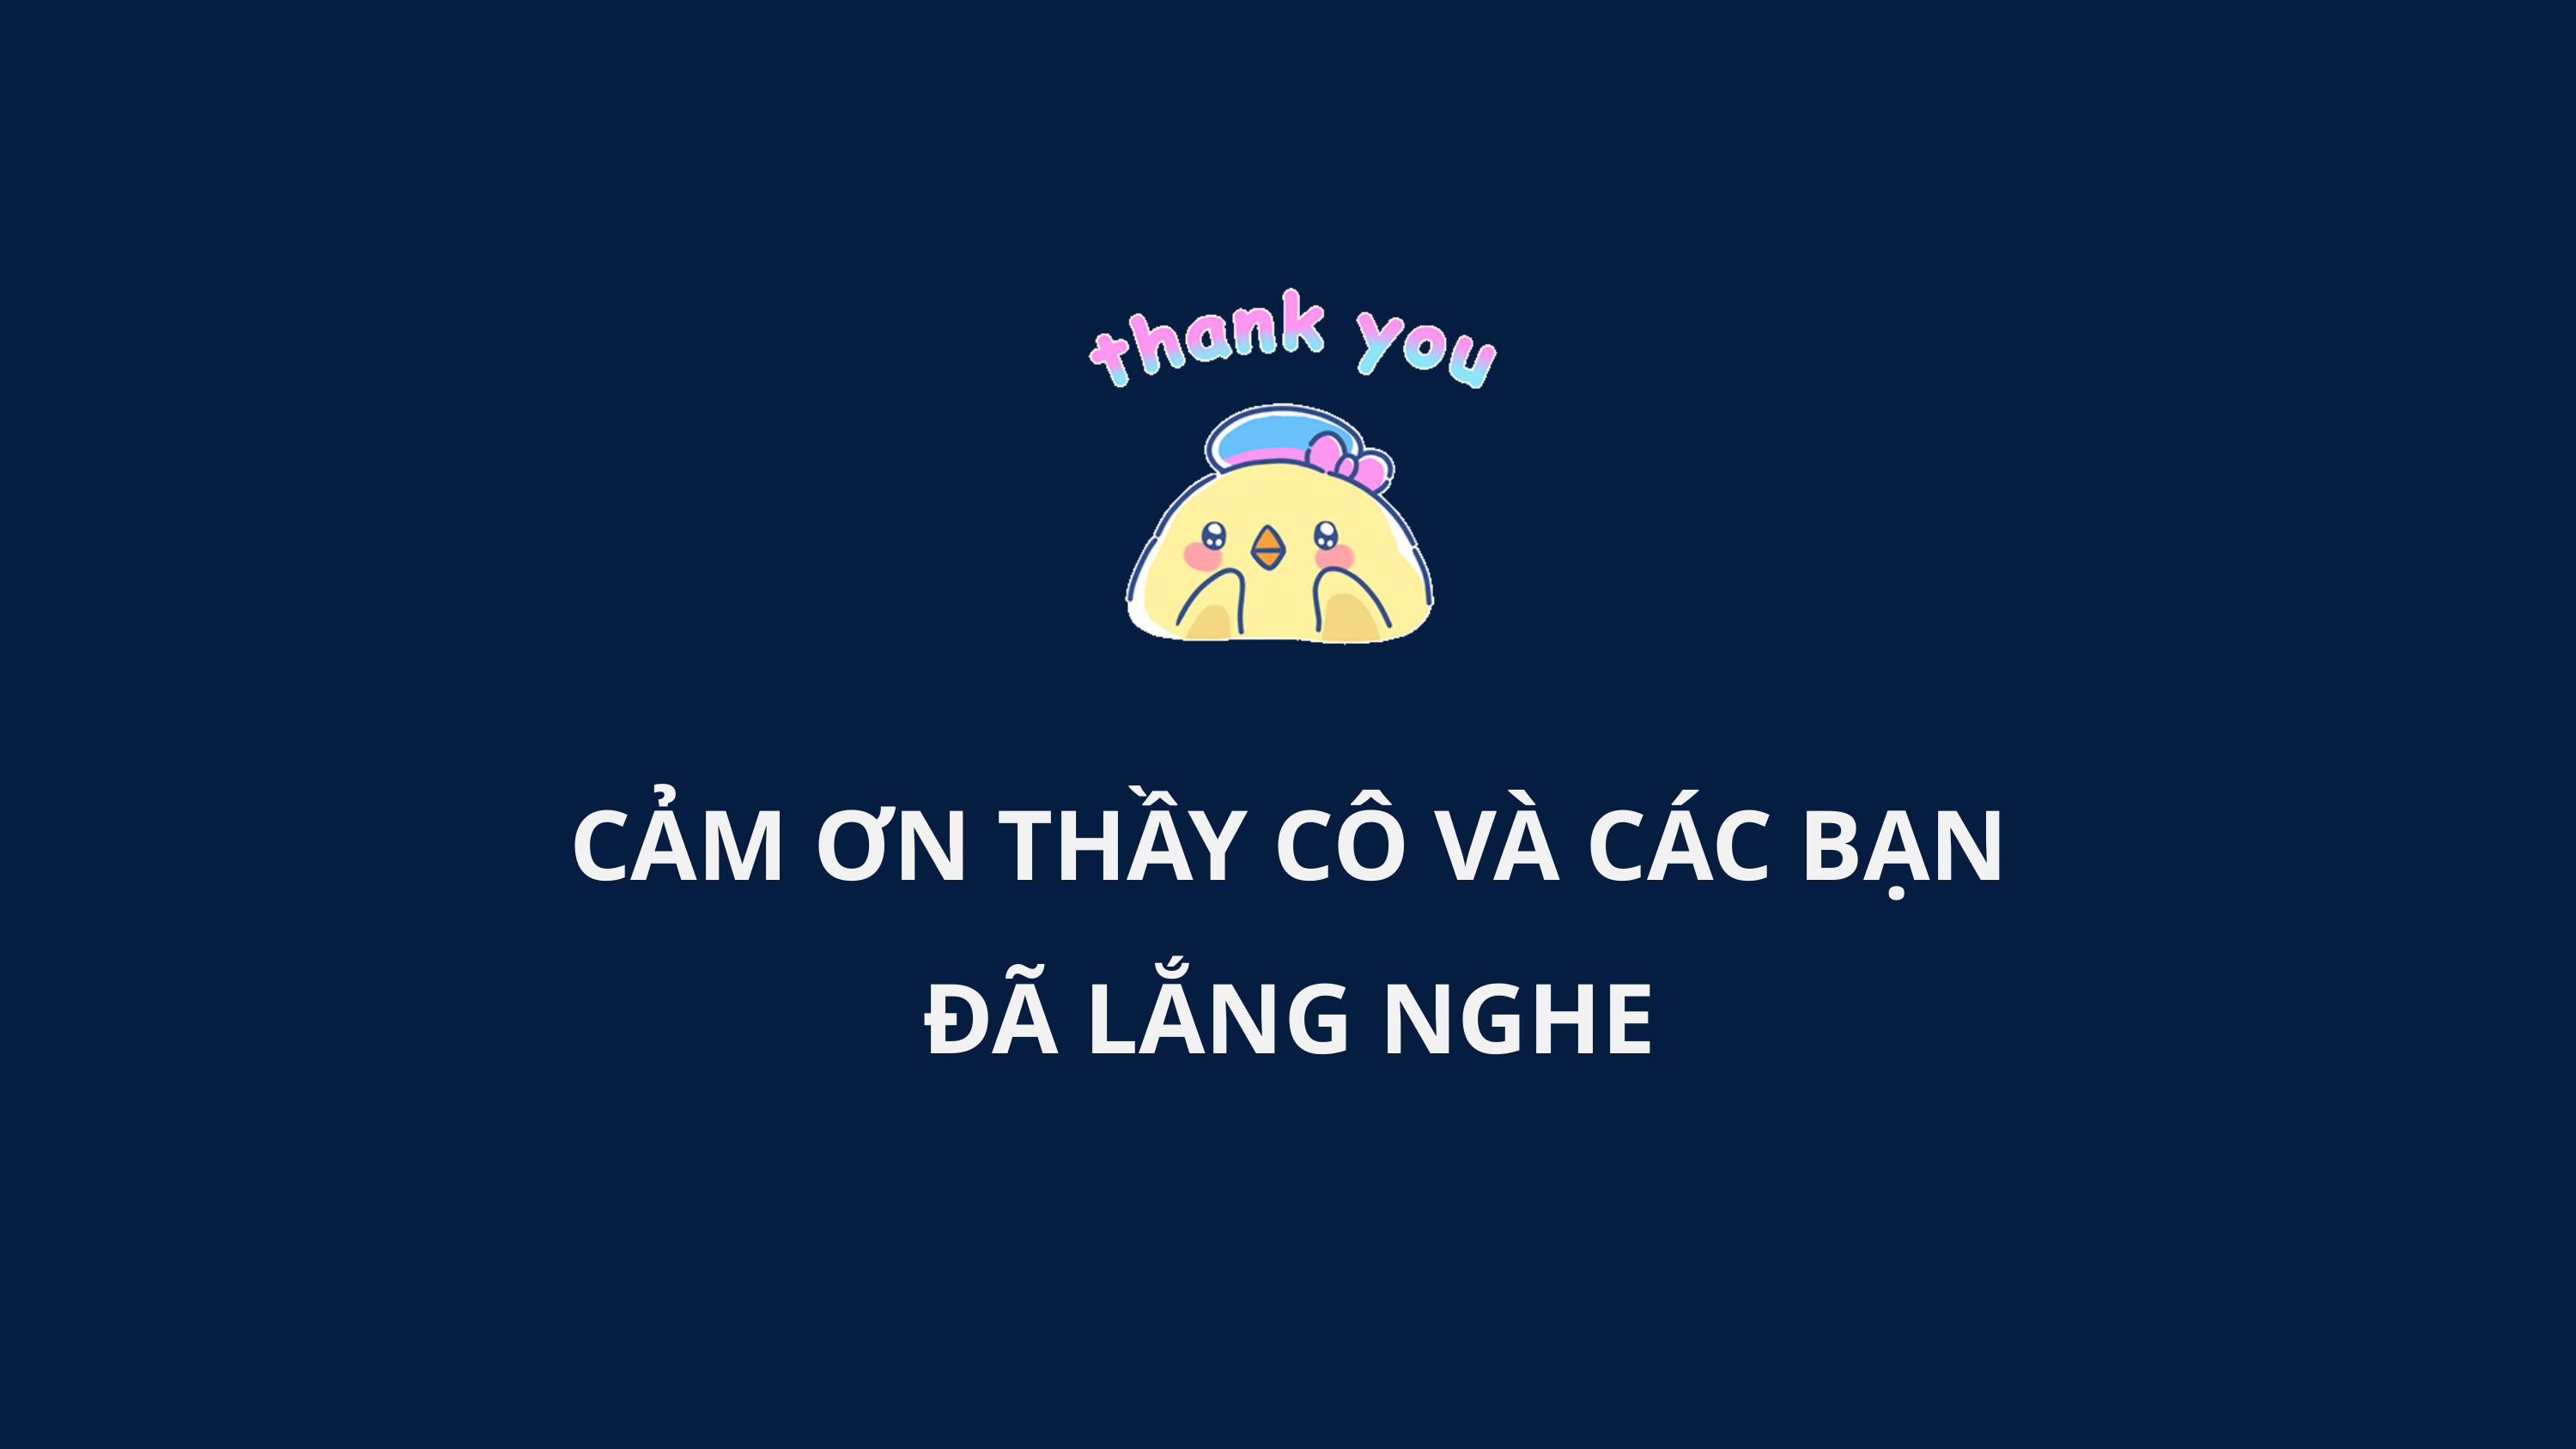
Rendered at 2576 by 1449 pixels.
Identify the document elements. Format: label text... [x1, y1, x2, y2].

picture [1041, 262, 1538, 666]
text_box CẢM ƠN THẦY CÔ VÀ CÁC BẠN ĐÃ LẮNG NGHE [1, 719, 2576, 1080]
